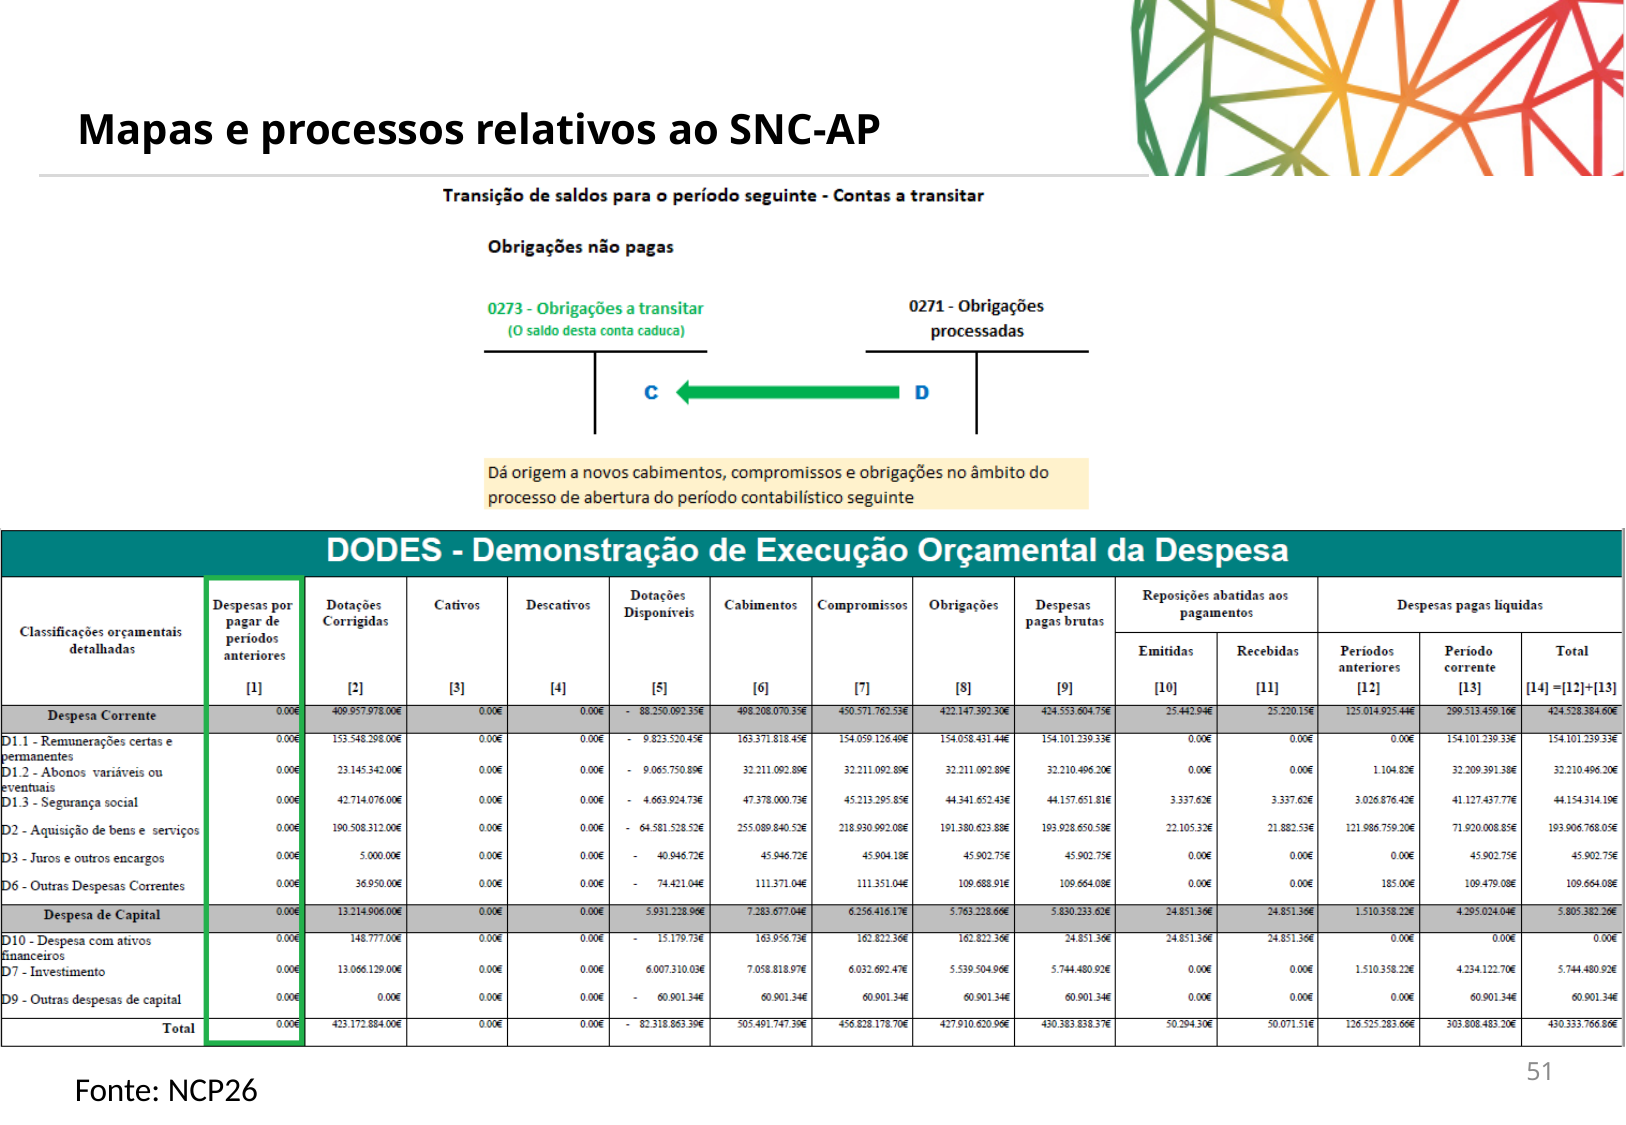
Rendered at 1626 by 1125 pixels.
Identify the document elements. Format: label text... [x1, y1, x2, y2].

picture [1129, 0, 1625, 176]
slide_number 51 [1204, 1050, 1570, 1103]
title Mapas e processos relativos ao SNC-AP [62, 87, 1563, 174]
picture [443, 184, 1099, 517]
text_box Fonte: NCP26 [60, 1061, 1482, 1116]
picture [0, 528, 1625, 1050]
